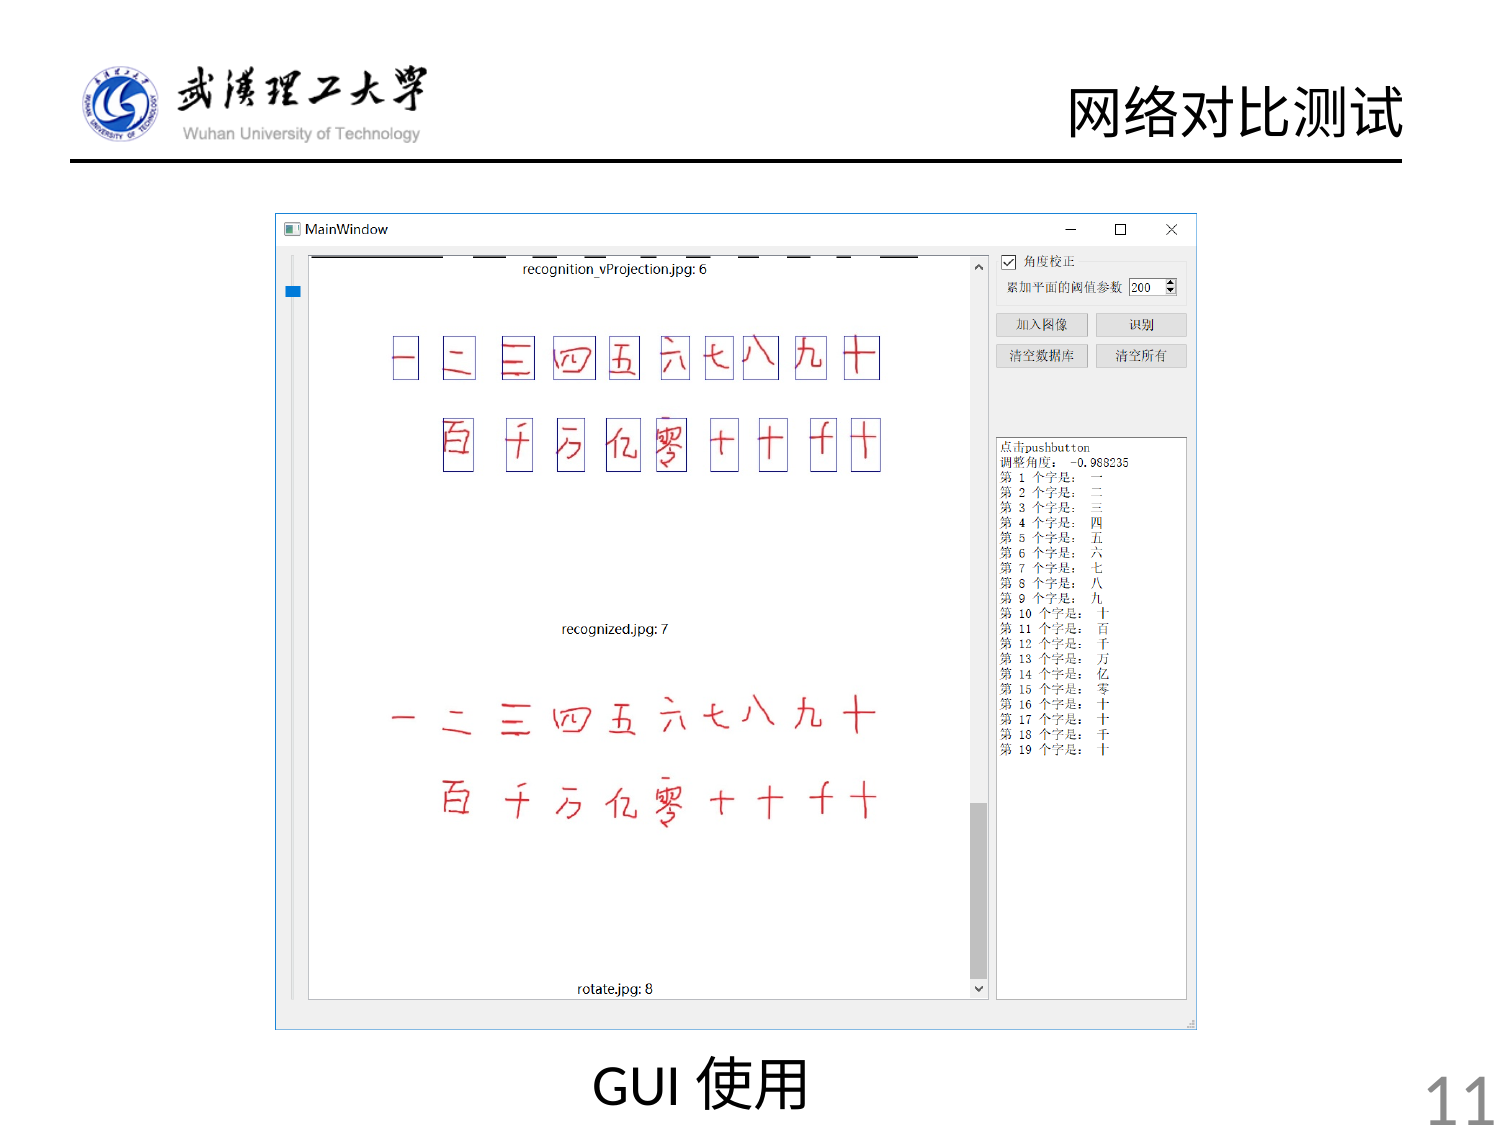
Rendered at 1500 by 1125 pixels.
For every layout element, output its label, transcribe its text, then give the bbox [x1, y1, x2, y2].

picture [275, 213, 1197, 1030]
picture [81, 64, 434, 143]
text_box GUI使用 [577, 1040, 881, 1125]
text_box 网络对比测试 [951, 70, 1420, 153]
slide_number 11 [1174, 1065, 1500, 1125]
